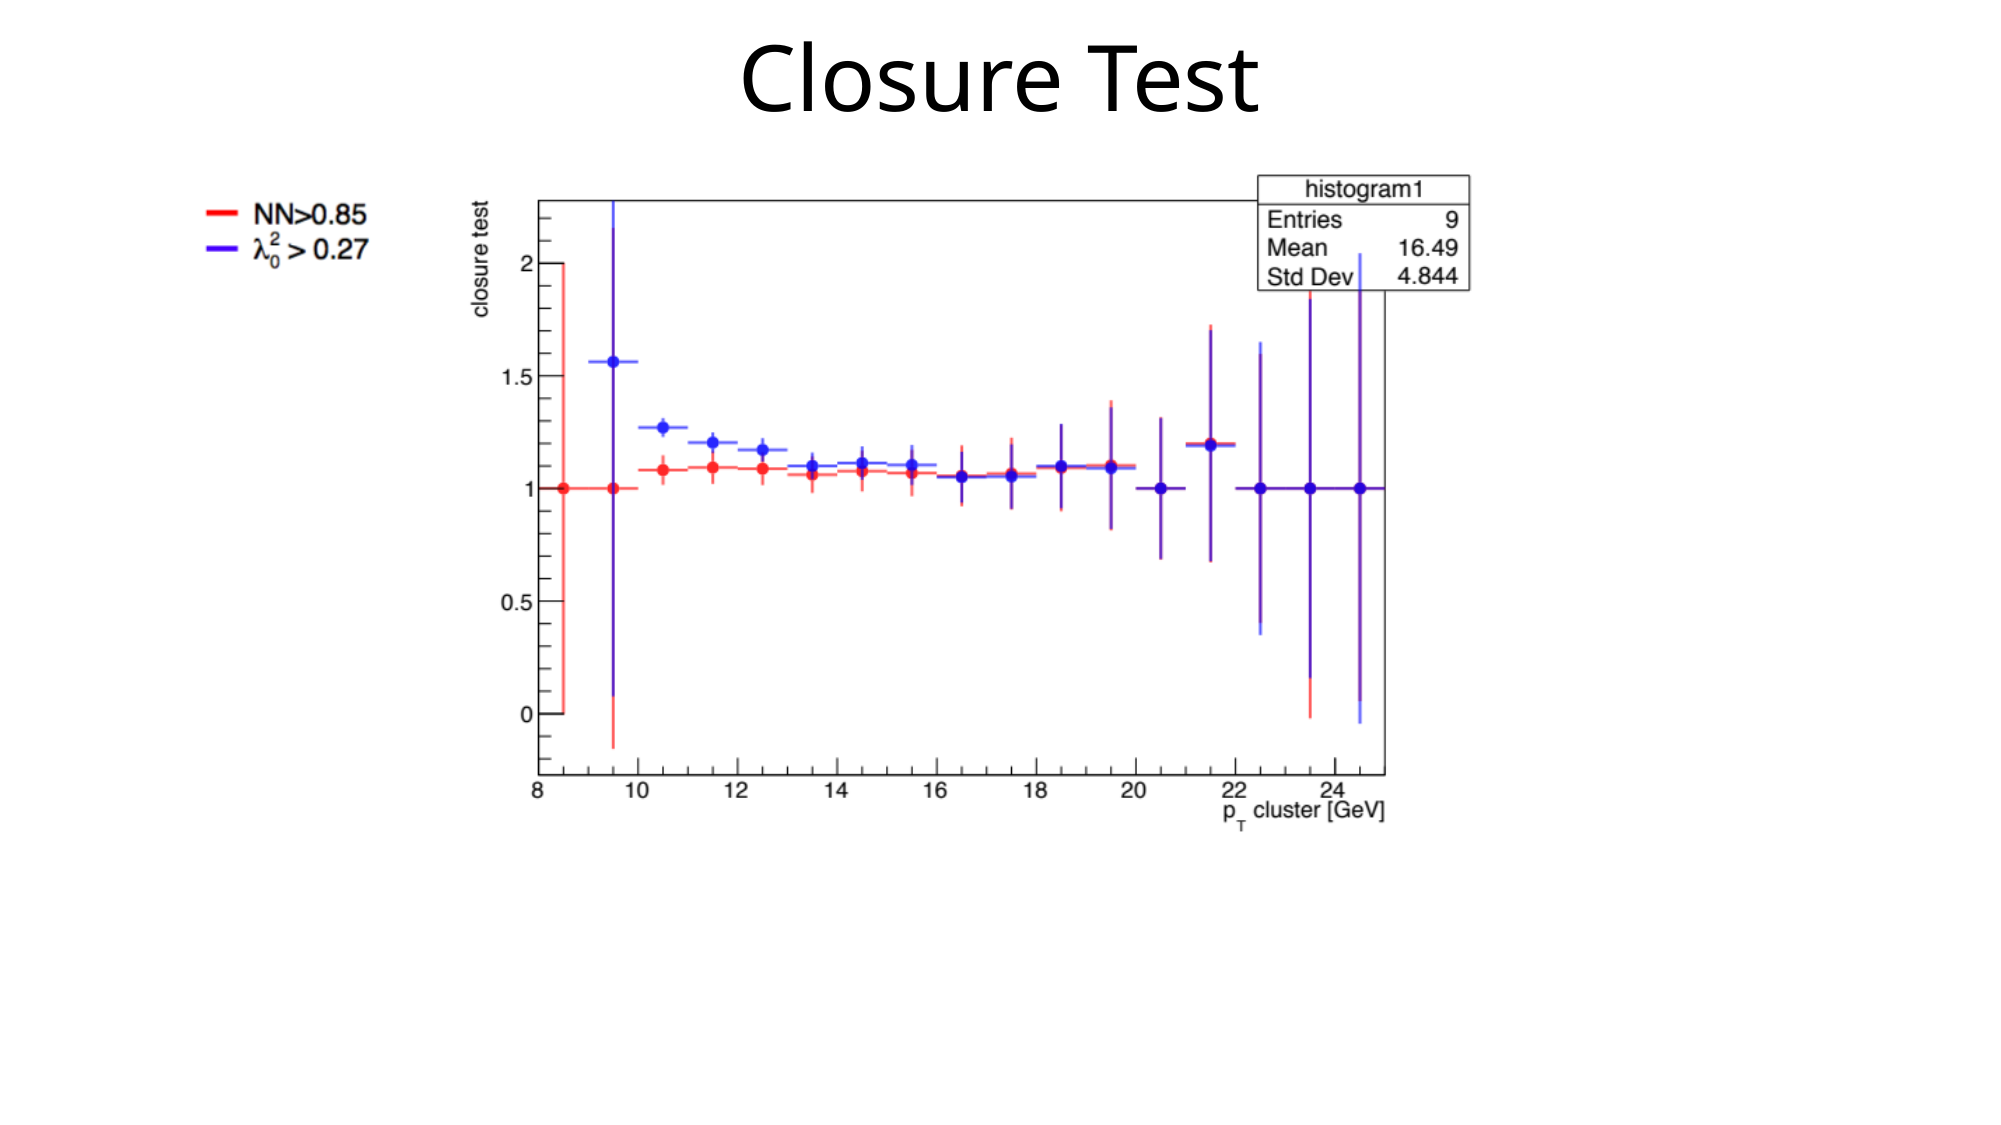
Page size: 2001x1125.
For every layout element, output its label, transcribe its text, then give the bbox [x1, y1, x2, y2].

title Closure Test [137, 0, 1863, 191]
picture [189, 190, 382, 279]
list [433, 130, 1488, 845]
